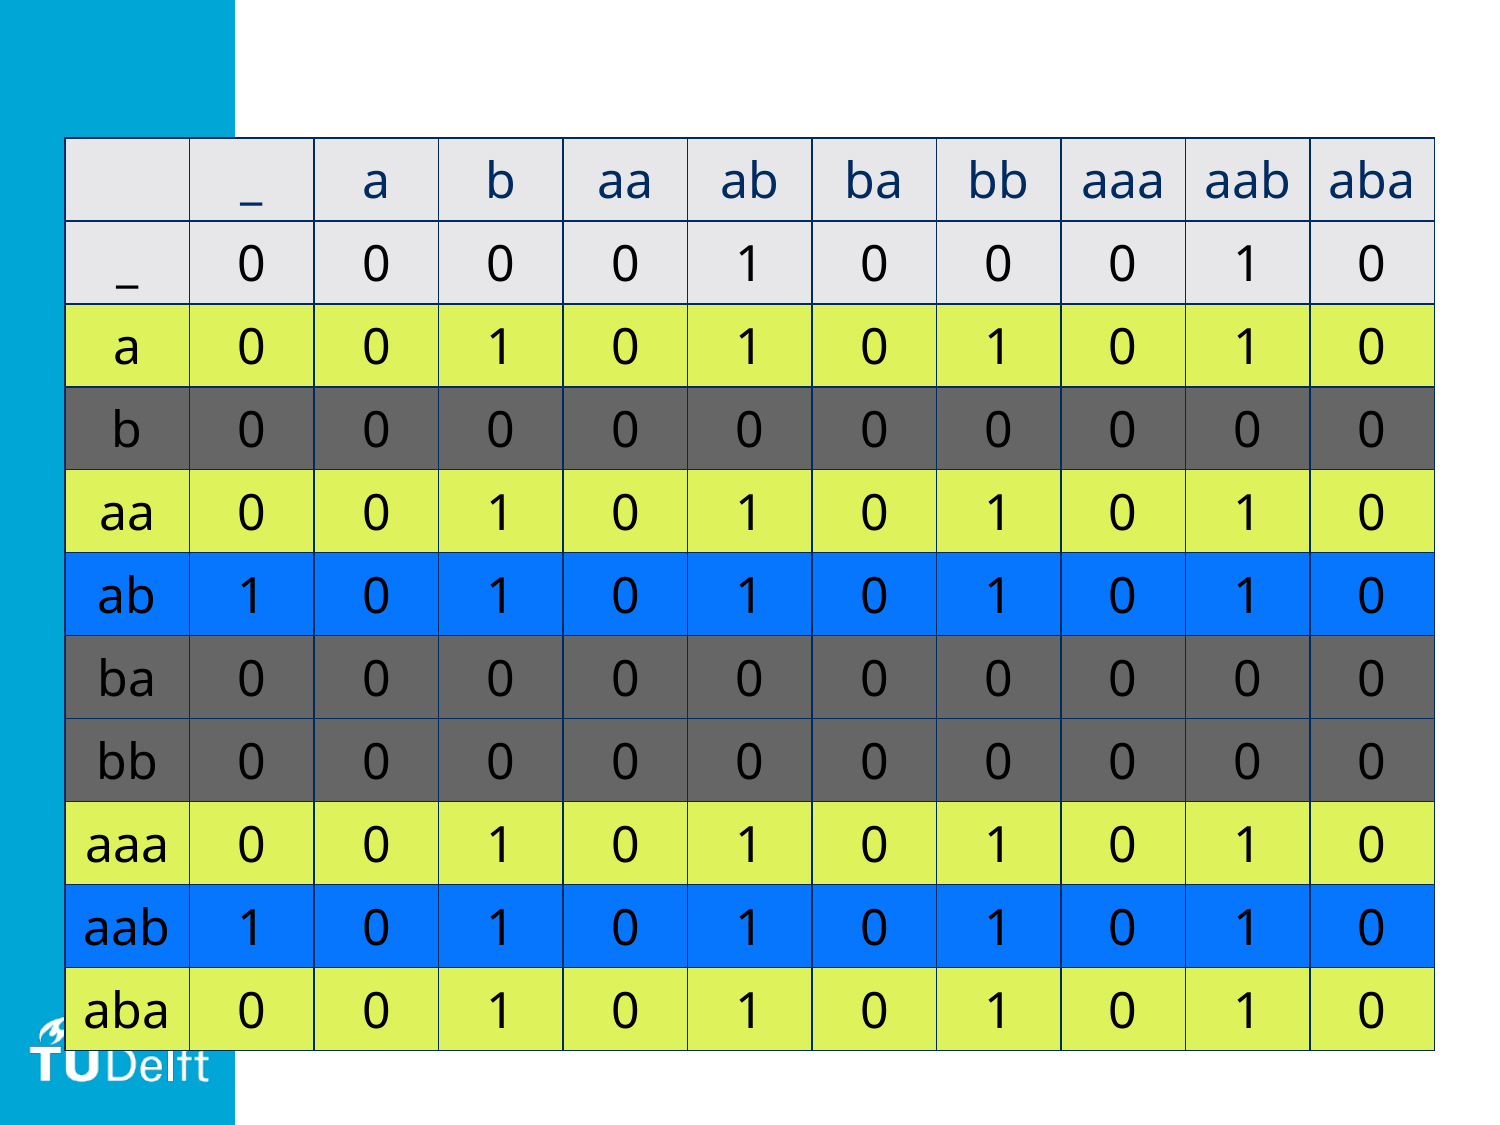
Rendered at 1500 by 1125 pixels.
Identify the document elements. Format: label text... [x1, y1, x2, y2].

table_cell 1 [1186, 802, 1309, 884]
table_cell 1 [439, 470, 562, 552]
table_cell 0 [1062, 553, 1185, 635]
table_cell 1 [688, 553, 811, 635]
table_cell 1 [688, 305, 811, 386]
table_cell 0 [813, 305, 936, 386]
table_cell aba [66, 968, 189, 1050]
table_cell 0 [439, 636, 562, 718]
table_header b [439, 139, 562, 220]
table_cell 1 [1186, 305, 1309, 386]
table_cell 0 [1062, 968, 1185, 1050]
table_cell 0 [1062, 636, 1185, 718]
table_cell 1 [937, 968, 1060, 1050]
table_header bb [937, 139, 1060, 220]
table_cell 0 [1186, 388, 1309, 469]
table_cell 0 [813, 885, 936, 967]
table_cell 0 [315, 636, 438, 718]
table_cell _ [66, 222, 189, 303]
table_cell 0 [813, 802, 936, 884]
table_cell bb [66, 719, 189, 801]
table_cell aa [66, 470, 189, 552]
table_cell 1 [190, 553, 313, 635]
table_cell 0 [813, 719, 936, 801]
table_cell 0 [190, 802, 313, 884]
table_header aa [564, 139, 687, 220]
table_cell 0 [190, 968, 313, 1050]
table_header aaa [1062, 139, 1185, 220]
table_cell 1 [688, 470, 811, 552]
table_cell 0 [813, 553, 936, 635]
table_cell 1 [190, 885, 313, 967]
table_cell 0 [564, 222, 687, 303]
table_cell 0 [564, 802, 687, 884]
table_cell 0 [190, 470, 313, 552]
table_cell 0 [190, 388, 313, 469]
table_cell 0 [688, 636, 811, 718]
table_cell 0 [937, 222, 1060, 303]
table_cell 1 [439, 553, 562, 635]
table_cell b [66, 388, 189, 469]
table_cell 0 [1062, 388, 1185, 469]
table_cell 0 [1311, 885, 1434, 967]
table_cell aab [66, 885, 189, 967]
table_cell ab [66, 553, 189, 635]
table_cell 1 [688, 802, 811, 884]
table_cell 0 [564, 968, 687, 1050]
table_cell 0 [1311, 636, 1434, 718]
table_cell 1 [1186, 968, 1309, 1050]
table_header a [315, 139, 438, 220]
table_cell 0 [190, 222, 313, 303]
table_cell 0 [1311, 305, 1434, 386]
table_cell 1 [937, 470, 1060, 552]
table_cell 0 [564, 636, 687, 718]
table_cell 0 [688, 388, 811, 469]
table_cell 0 [564, 719, 687, 801]
table_cell 0 [315, 885, 438, 967]
table_header ba [813, 139, 936, 220]
table_cell 0 [1311, 802, 1434, 884]
table_header [66, 139, 189, 220]
table_cell 1 [937, 885, 1060, 967]
table_cell 1 [439, 885, 562, 967]
table_cell 0 [564, 305, 687, 386]
table_cell 0 [1062, 802, 1185, 884]
table_cell 1 [688, 968, 811, 1050]
table_cell 1 [937, 305, 1060, 386]
table_cell 0 [439, 222, 562, 303]
table_cell 0 [1311, 553, 1434, 635]
table_cell 0 [1062, 305, 1185, 386]
table_cell 0 [1186, 719, 1309, 801]
table_cell 0 [439, 719, 562, 801]
table_cell 0 [1062, 885, 1185, 967]
table_cell 0 [315, 802, 438, 884]
table_cell 1 [688, 885, 811, 967]
table_cell 0 [315, 719, 438, 801]
table_cell 1 [1186, 470, 1309, 552]
table_cell 0 [1311, 719, 1434, 801]
table_cell 0 [813, 636, 936, 718]
table_cell 1 [439, 802, 562, 884]
table_cell 0 [315, 222, 438, 303]
table_header _ [190, 139, 313, 220]
table_cell 0 [315, 305, 438, 386]
table_cell 0 [1062, 222, 1185, 303]
table_cell aaa [66, 802, 189, 884]
table_cell 0 [813, 222, 936, 303]
table_cell 0 [439, 388, 562, 469]
table_cell 1 [439, 968, 562, 1050]
table_cell 0 [190, 719, 313, 801]
table_cell 0 [1062, 470, 1185, 552]
table_cell 1 [1186, 553, 1309, 635]
table_header ab [688, 139, 811, 220]
table_cell 0 [564, 388, 687, 469]
table_cell 0 [315, 470, 438, 552]
table_cell 0 [315, 388, 438, 469]
table_cell 0 [1062, 719, 1185, 801]
table_cell 1 [1186, 885, 1309, 967]
table_cell 1 [439, 305, 562, 386]
table_cell 0 [813, 388, 936, 469]
table_cell 0 [1311, 222, 1434, 303]
table_cell 0 [1311, 968, 1434, 1050]
table_cell 1 [1186, 222, 1309, 303]
table_cell ba [66, 636, 189, 718]
table_cell 0 [564, 553, 687, 635]
table_cell 0 [190, 305, 313, 386]
table_cell 0 [937, 636, 1060, 718]
table_cell 0 [688, 719, 811, 801]
table_cell 0 [813, 968, 936, 1050]
table_cell 0 [190, 636, 313, 718]
table_cell 1 [937, 802, 1060, 884]
table_cell 1 [688, 222, 811, 303]
table_header aab [1186, 139, 1309, 220]
table_cell 0 [1311, 388, 1434, 469]
table_cell 0 [937, 388, 1060, 469]
table_cell 0 [813, 470, 936, 552]
table_cell a [66, 305, 189, 386]
table_cell 0 [1311, 470, 1434, 552]
table_cell 0 [564, 470, 687, 552]
table_cell 0 [1186, 636, 1309, 718]
table_header aba [1311, 139, 1434, 220]
table_cell 0 [315, 968, 438, 1050]
table_cell 0 [315, 553, 438, 635]
table_cell 0 [564, 885, 687, 967]
table_cell 0 [937, 719, 1060, 801]
table_cell 1 [937, 553, 1060, 635]
